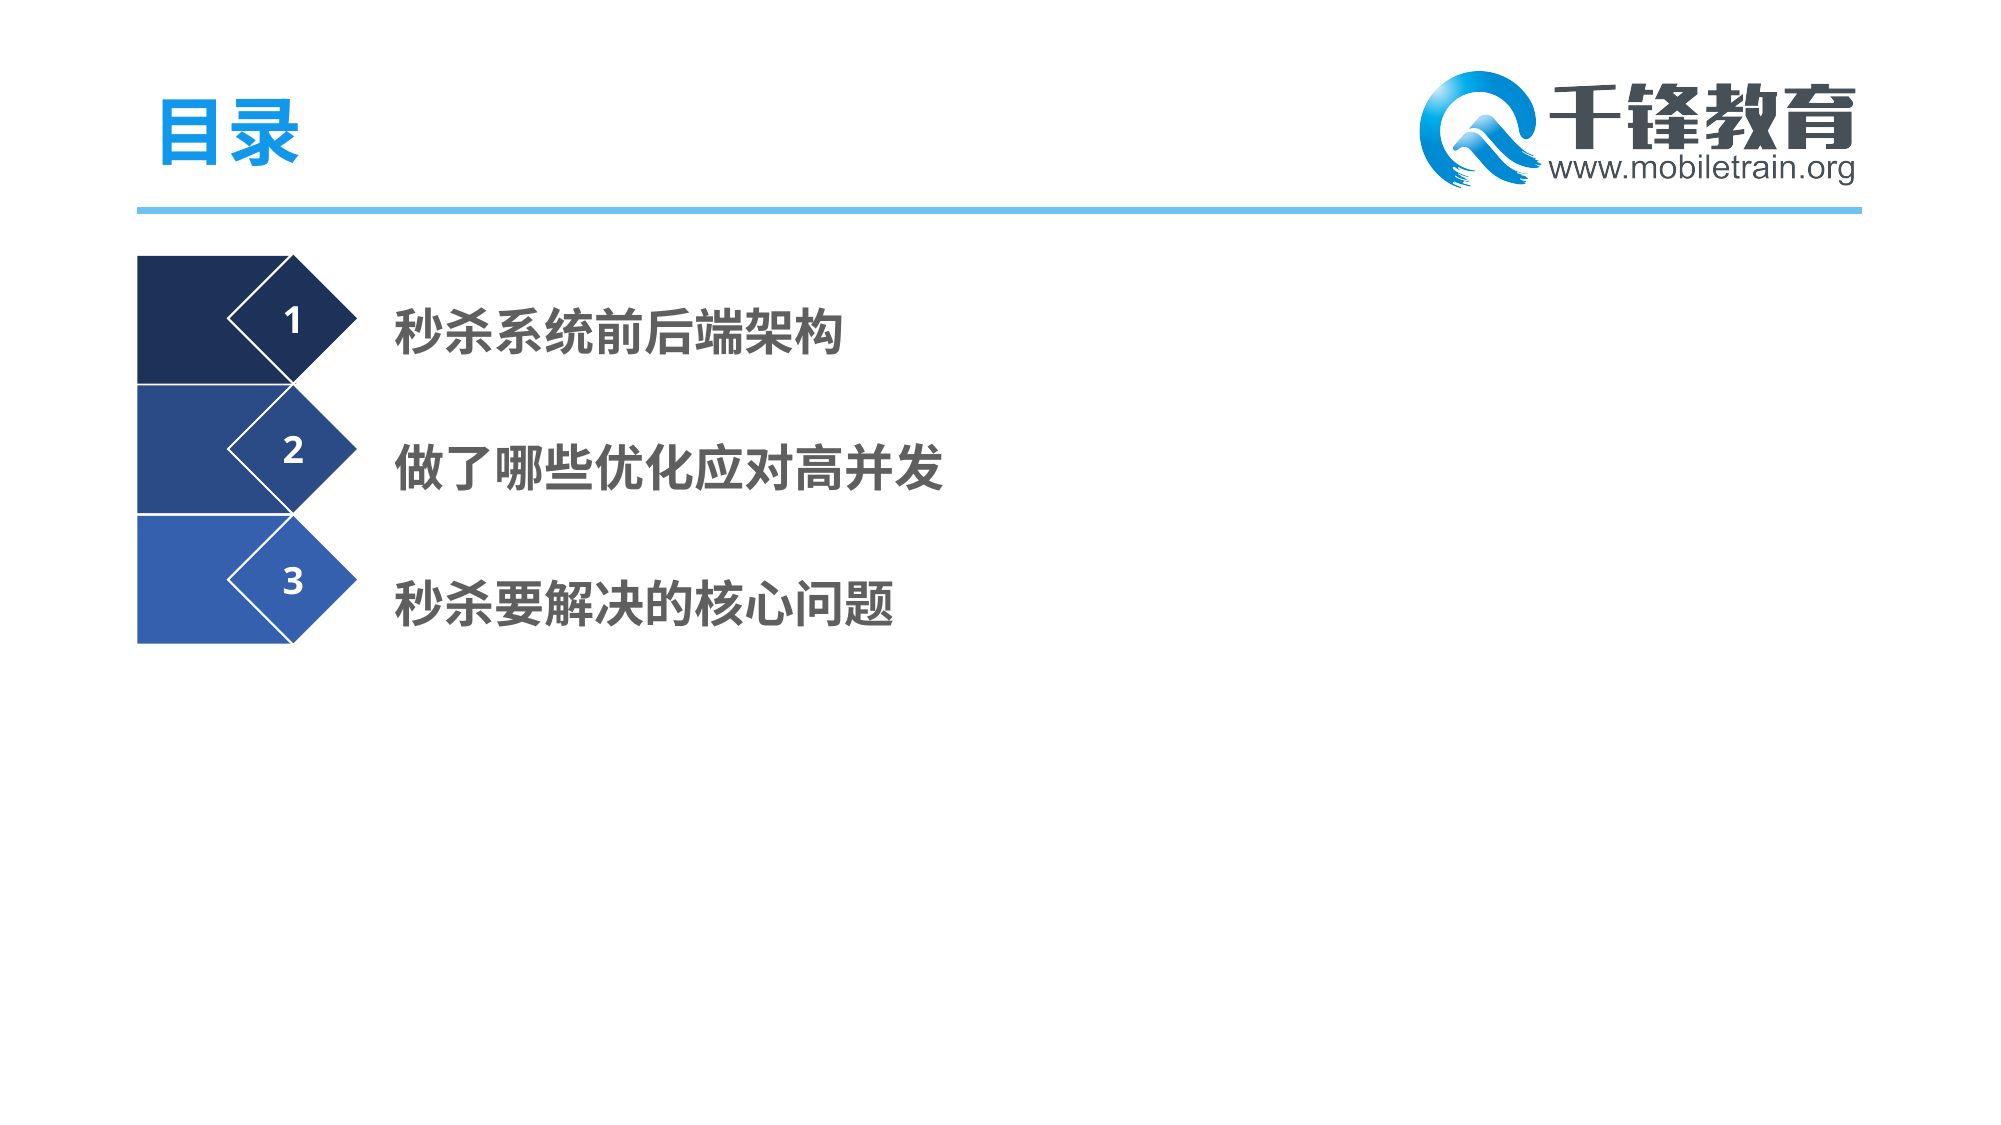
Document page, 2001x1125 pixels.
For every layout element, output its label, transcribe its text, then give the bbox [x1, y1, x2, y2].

text_box [136, 515, 290, 645]
text_box 2 [226, 382, 361, 514]
title 目录 [137, 59, 1863, 210]
list 秒杀系统前后端架构 做了哪些优化应对高并发 秒杀要解决的核心问题 [379, 274, 1852, 1014]
text_box [136, 255, 291, 384]
text_box 3 [226, 512, 361, 647]
text_box 1 [226, 251, 361, 383]
text_box [136, 384, 290, 514]
